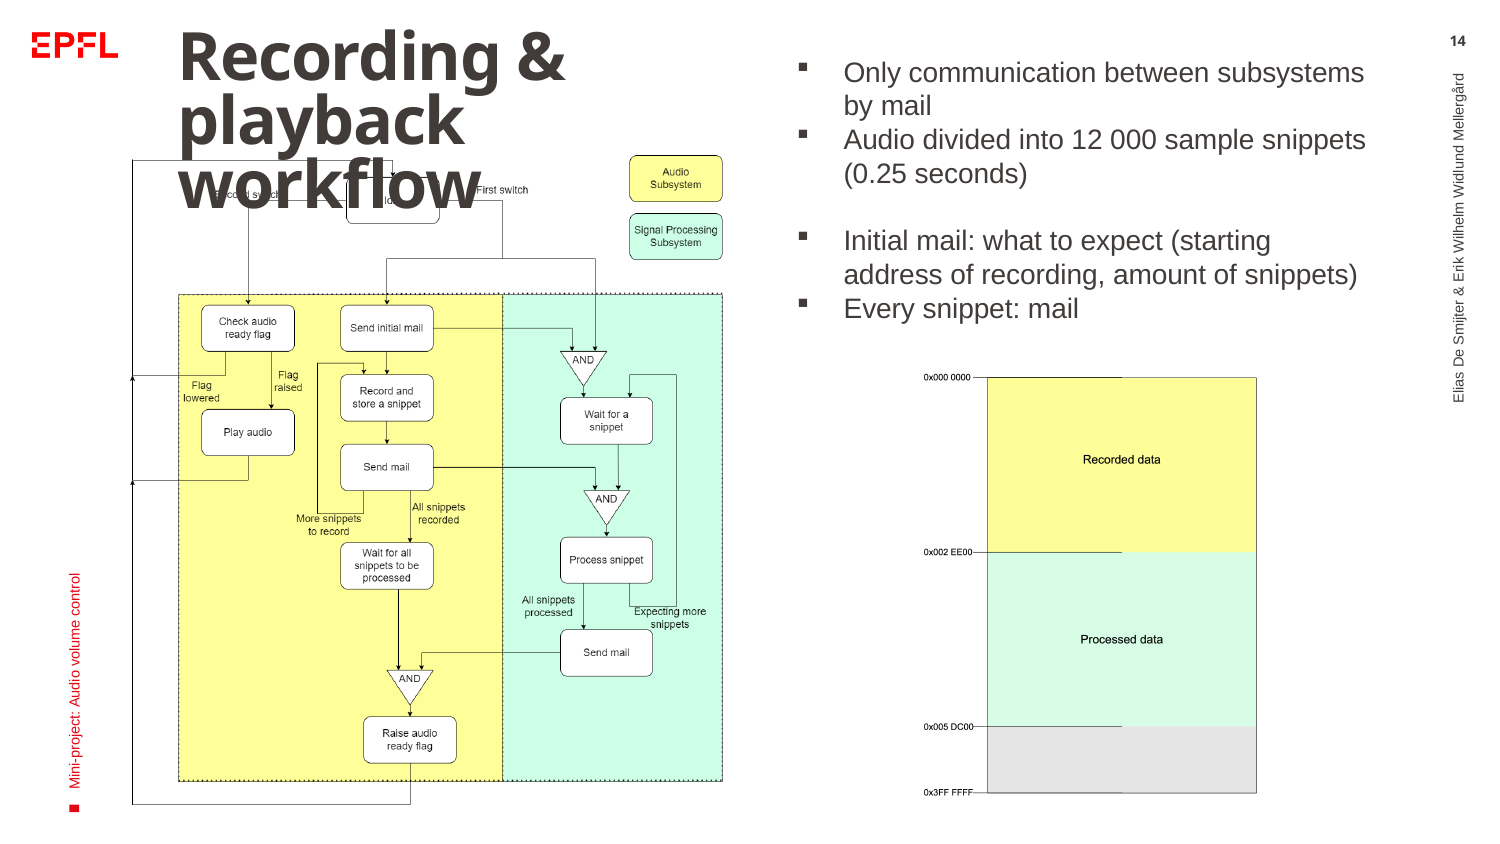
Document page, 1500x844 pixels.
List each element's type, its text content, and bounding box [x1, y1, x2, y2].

footer Elias De Smijter & Erik Wilhelm Widlund Mellergård [1415, 59, 1500, 641]
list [125, 152, 727, 813]
slide_number 14 [1415, 32, 1500, 59]
picture [21, 21, 129, 69]
text_box Only communication between subsystems by mail Audio divided into 12 000 sample snippets (0.25 seconds) Initial mail: what to expect (starting address of recording, amount of snippets) Every snippet: mail [781, 46, 1393, 365]
slide_number Mini-project: Audio volume control [0, 256, 125, 805]
title Recording & playback workflow [148, 29, 750, 206]
picture [917, 368, 1257, 803]
